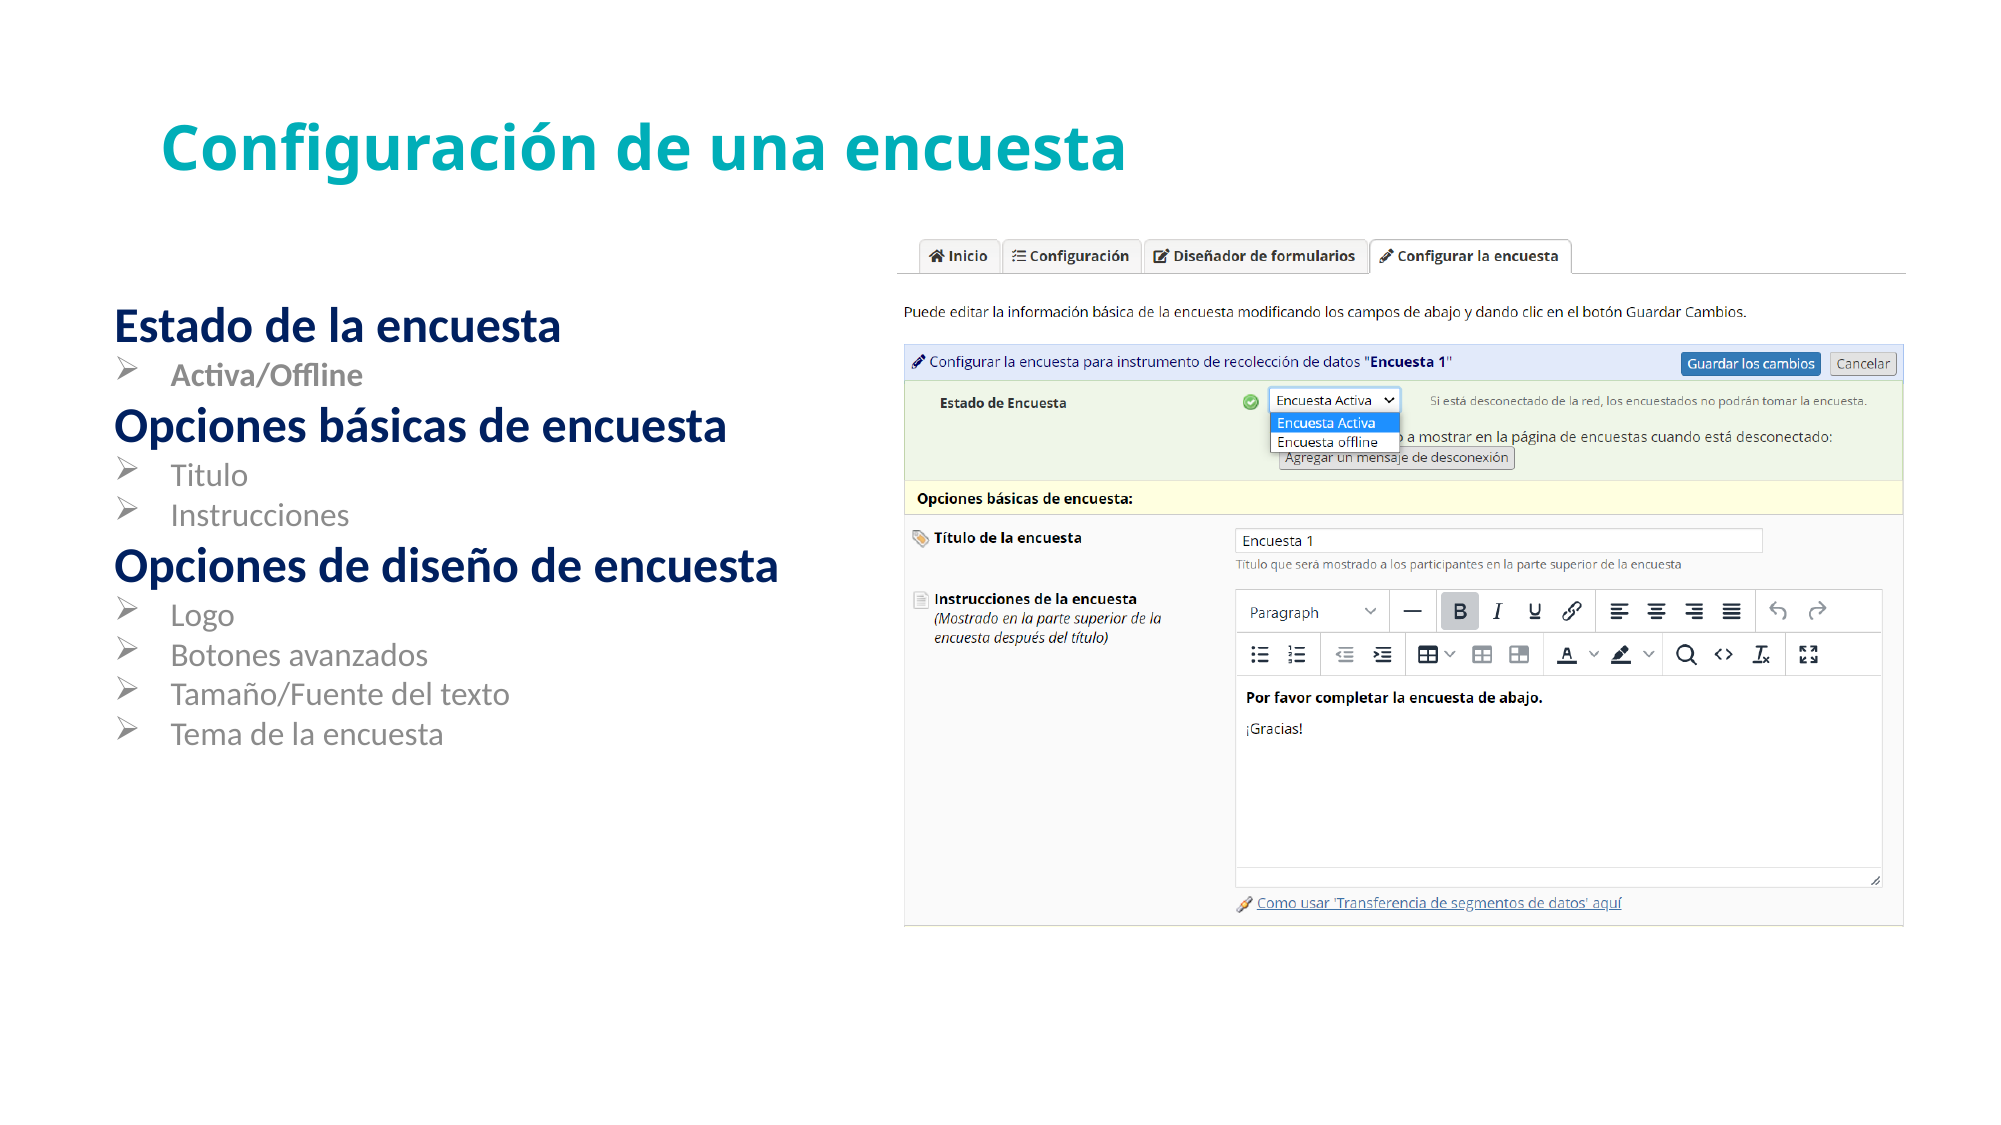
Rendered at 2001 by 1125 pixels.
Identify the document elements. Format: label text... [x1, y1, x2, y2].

text_box Configuración de una encuesta [145, 100, 1145, 191]
picture [897, 237, 1906, 928]
text_box Estado de la encuesta Activa/Offline Opciones básicas de encuesta Titulo Instrucciones Opciones de diseño de encuesta Logo Botones avanzados Tamaño/Fuente del texto Tema de la encuesta [99, 186, 893, 965]
